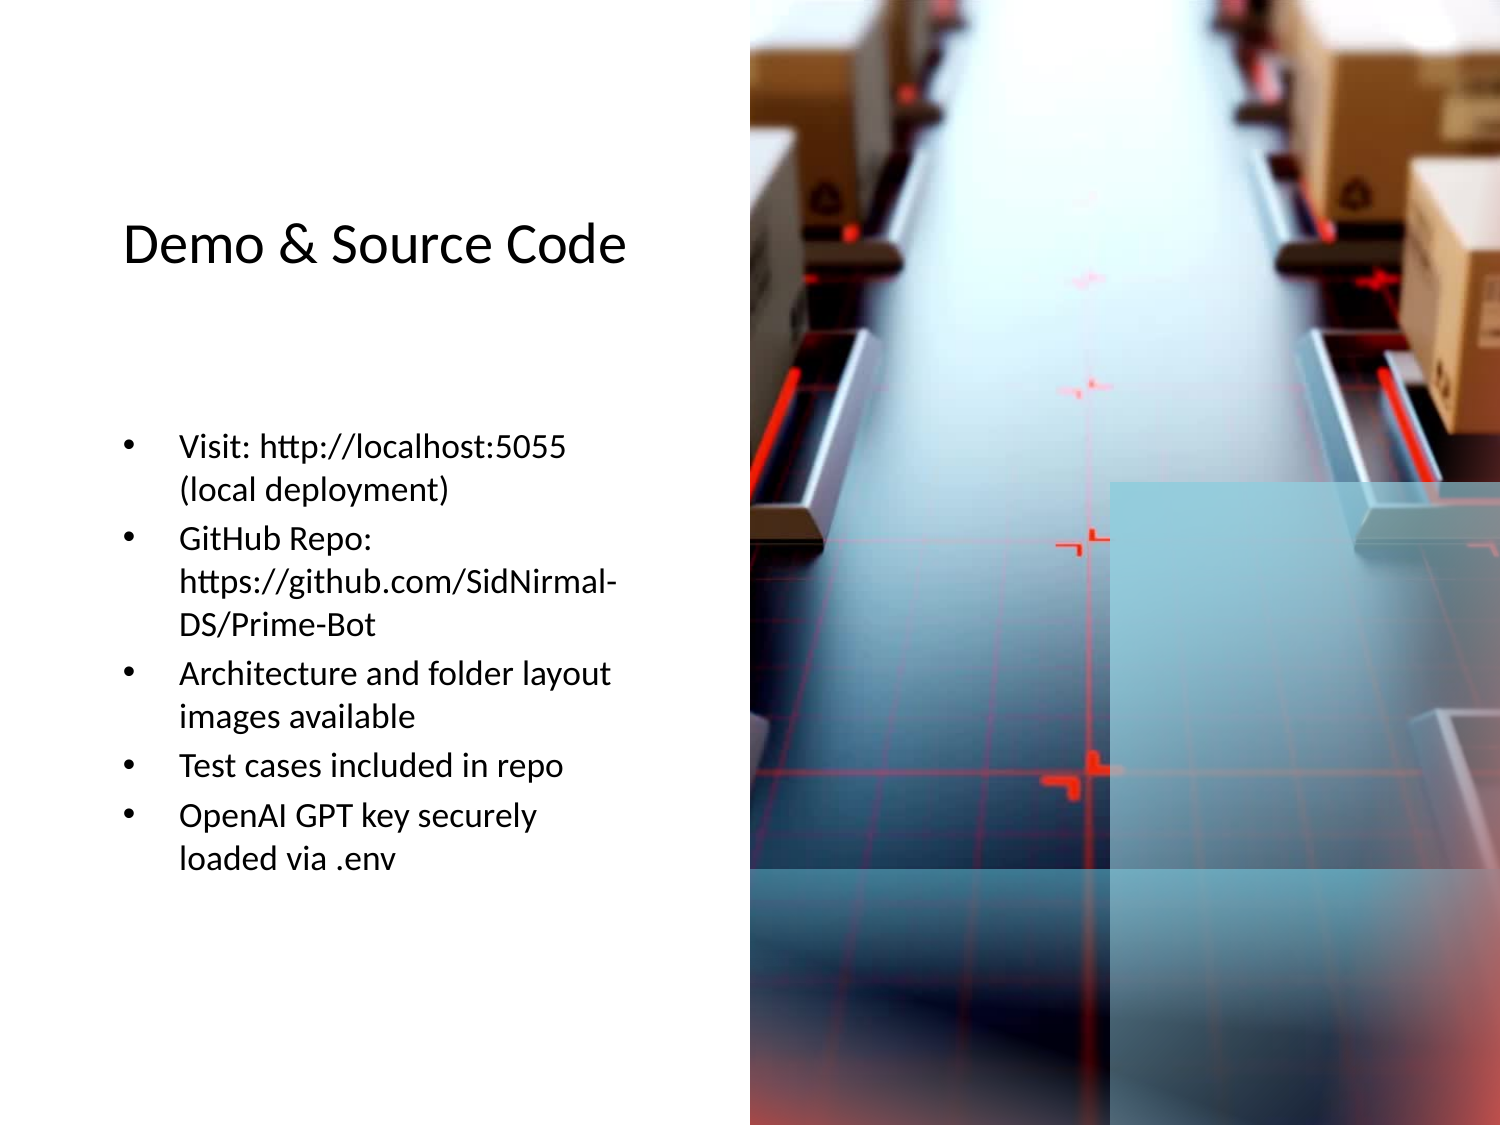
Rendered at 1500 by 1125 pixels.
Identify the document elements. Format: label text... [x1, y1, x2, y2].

list Visit: http://localhost:5055 (local deployment) GitHub Repo: https://github.com/SidNirmal-DS/Prime-Bot Architecture and folder layout images available Test cases included in repo OpenAI GPT key securely loaded via .env [107, 415, 644, 982]
title Demo & Source Code [107, 121, 644, 283]
picture [749, 0, 1500, 1125]
